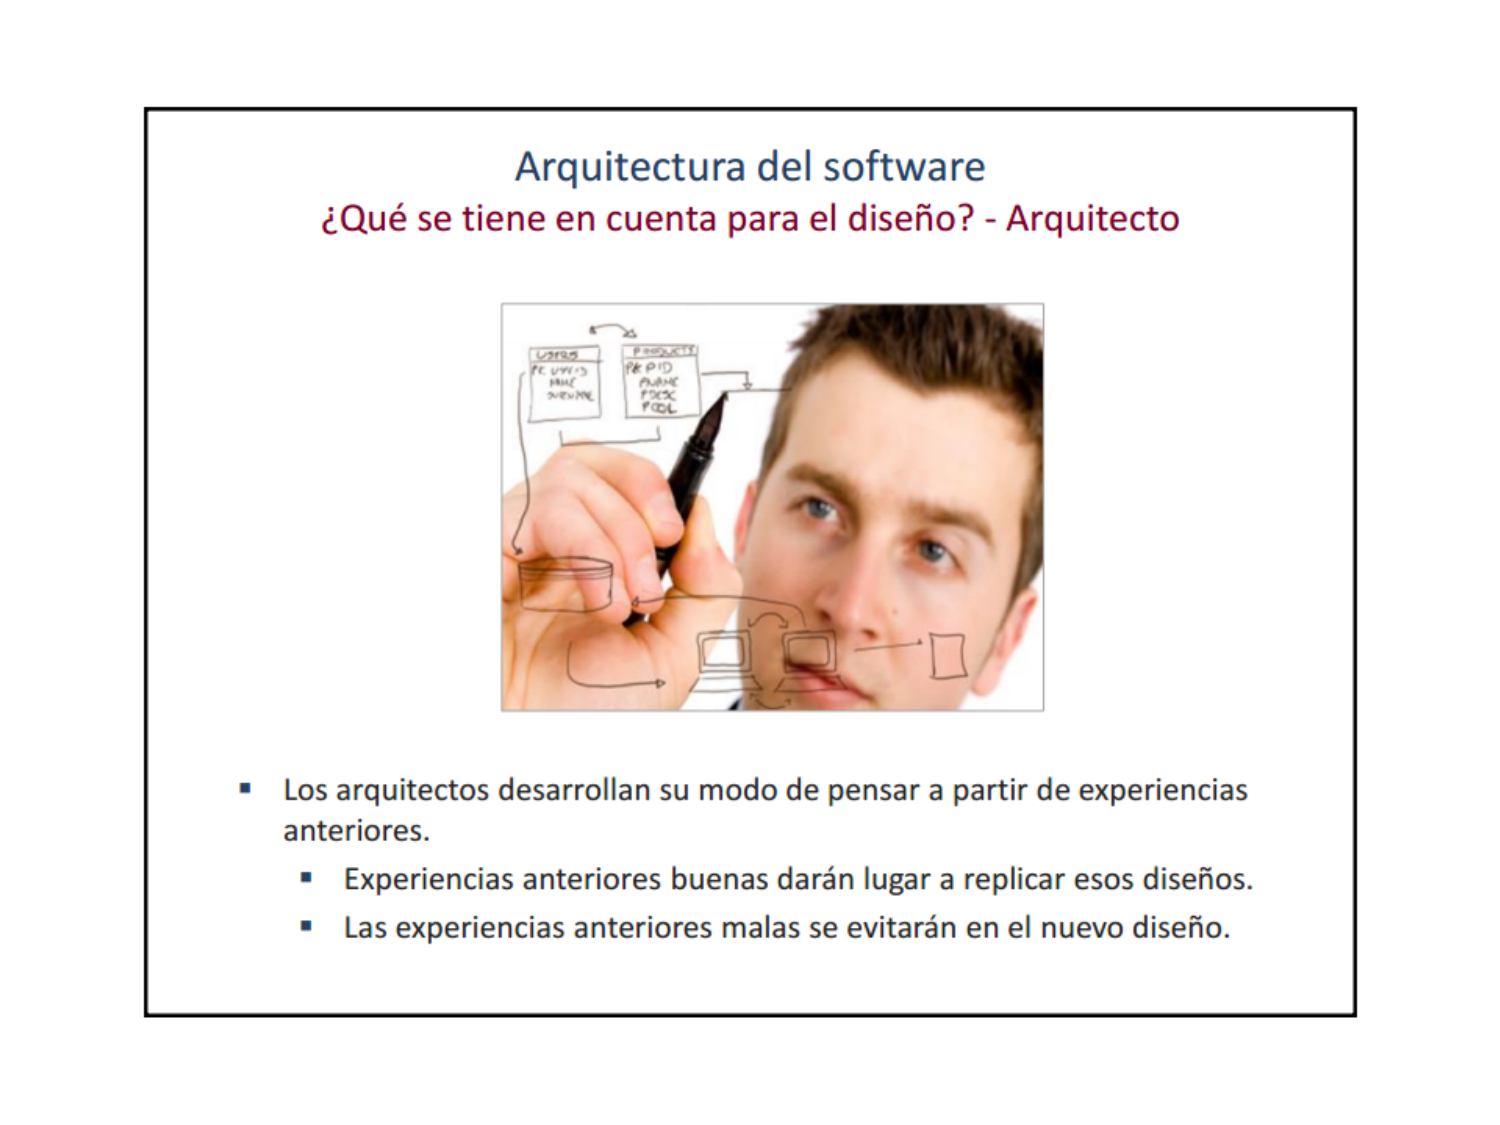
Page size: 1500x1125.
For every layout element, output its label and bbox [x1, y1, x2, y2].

picture [138, 101, 1362, 1024]
